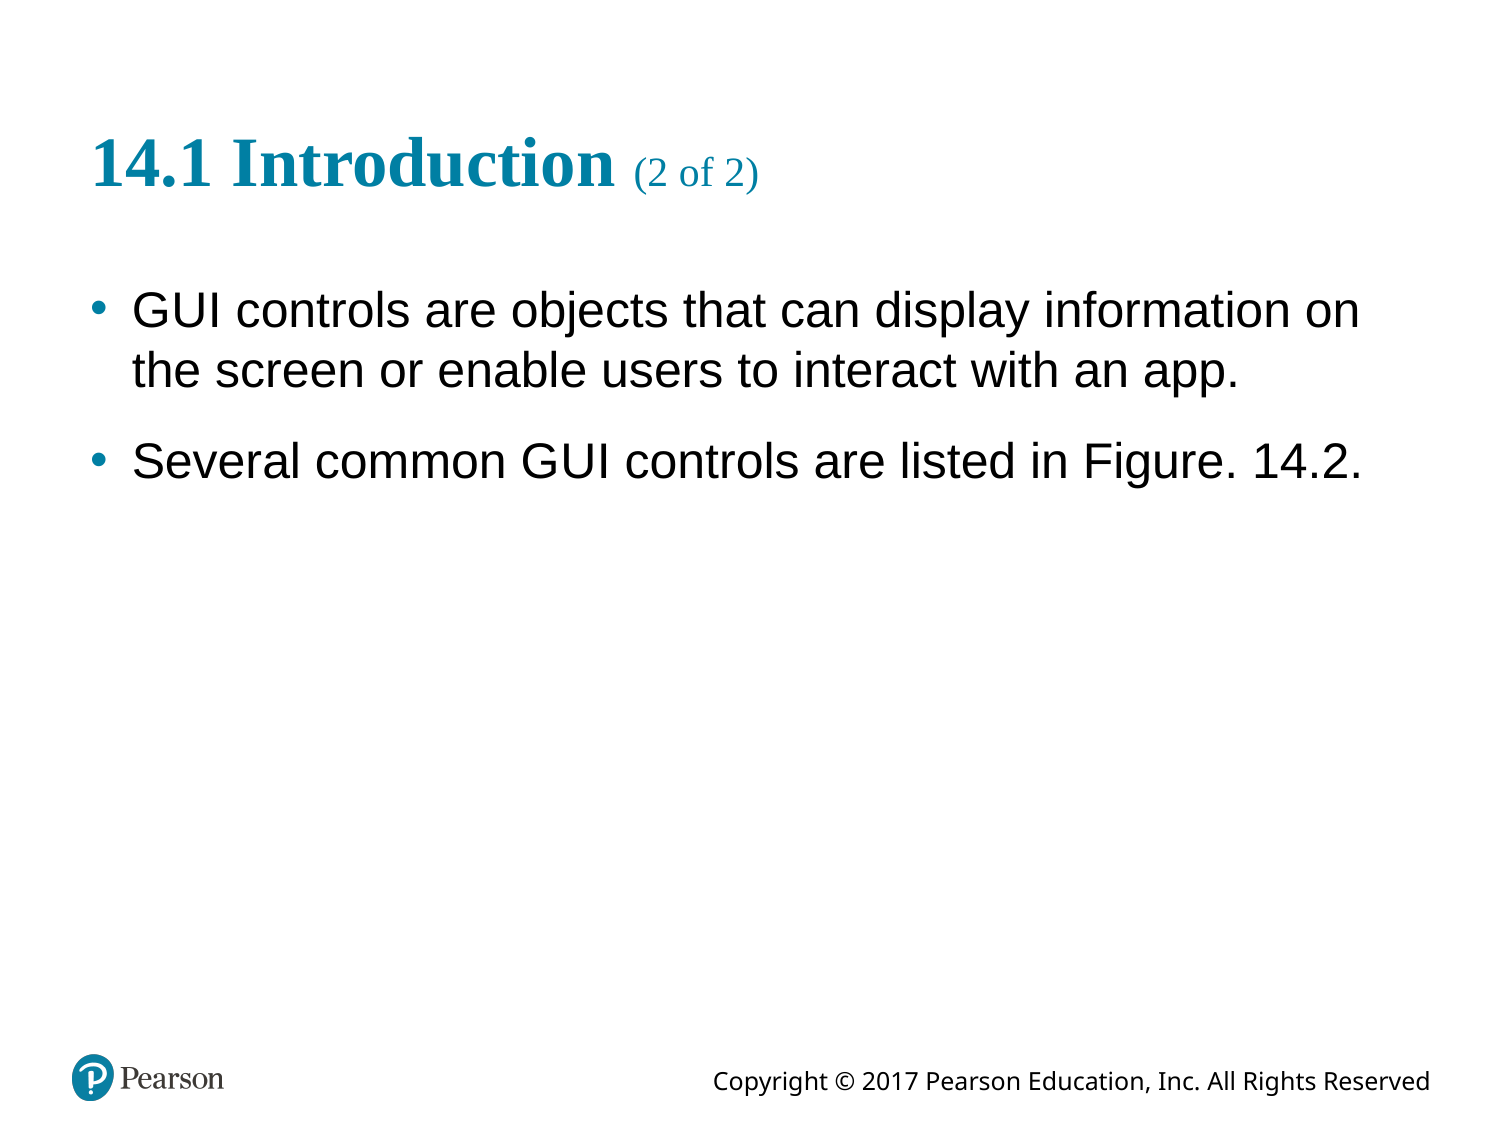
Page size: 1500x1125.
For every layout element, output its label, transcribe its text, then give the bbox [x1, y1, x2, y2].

title 14.1 Introduction (2 of 2) [75, 35, 1425, 216]
picture [72, 1087, 83, 1101]
picture [72, 1054, 88, 1070]
picture [80, 1063, 106, 1088]
picture [98, 1054, 224, 1101]
list G U I controls are objects that can display information on the screen or enable users to interact with an app. Several common G U I controls are listed in Figure. 14.2. [75, 262, 1425, 1005]
